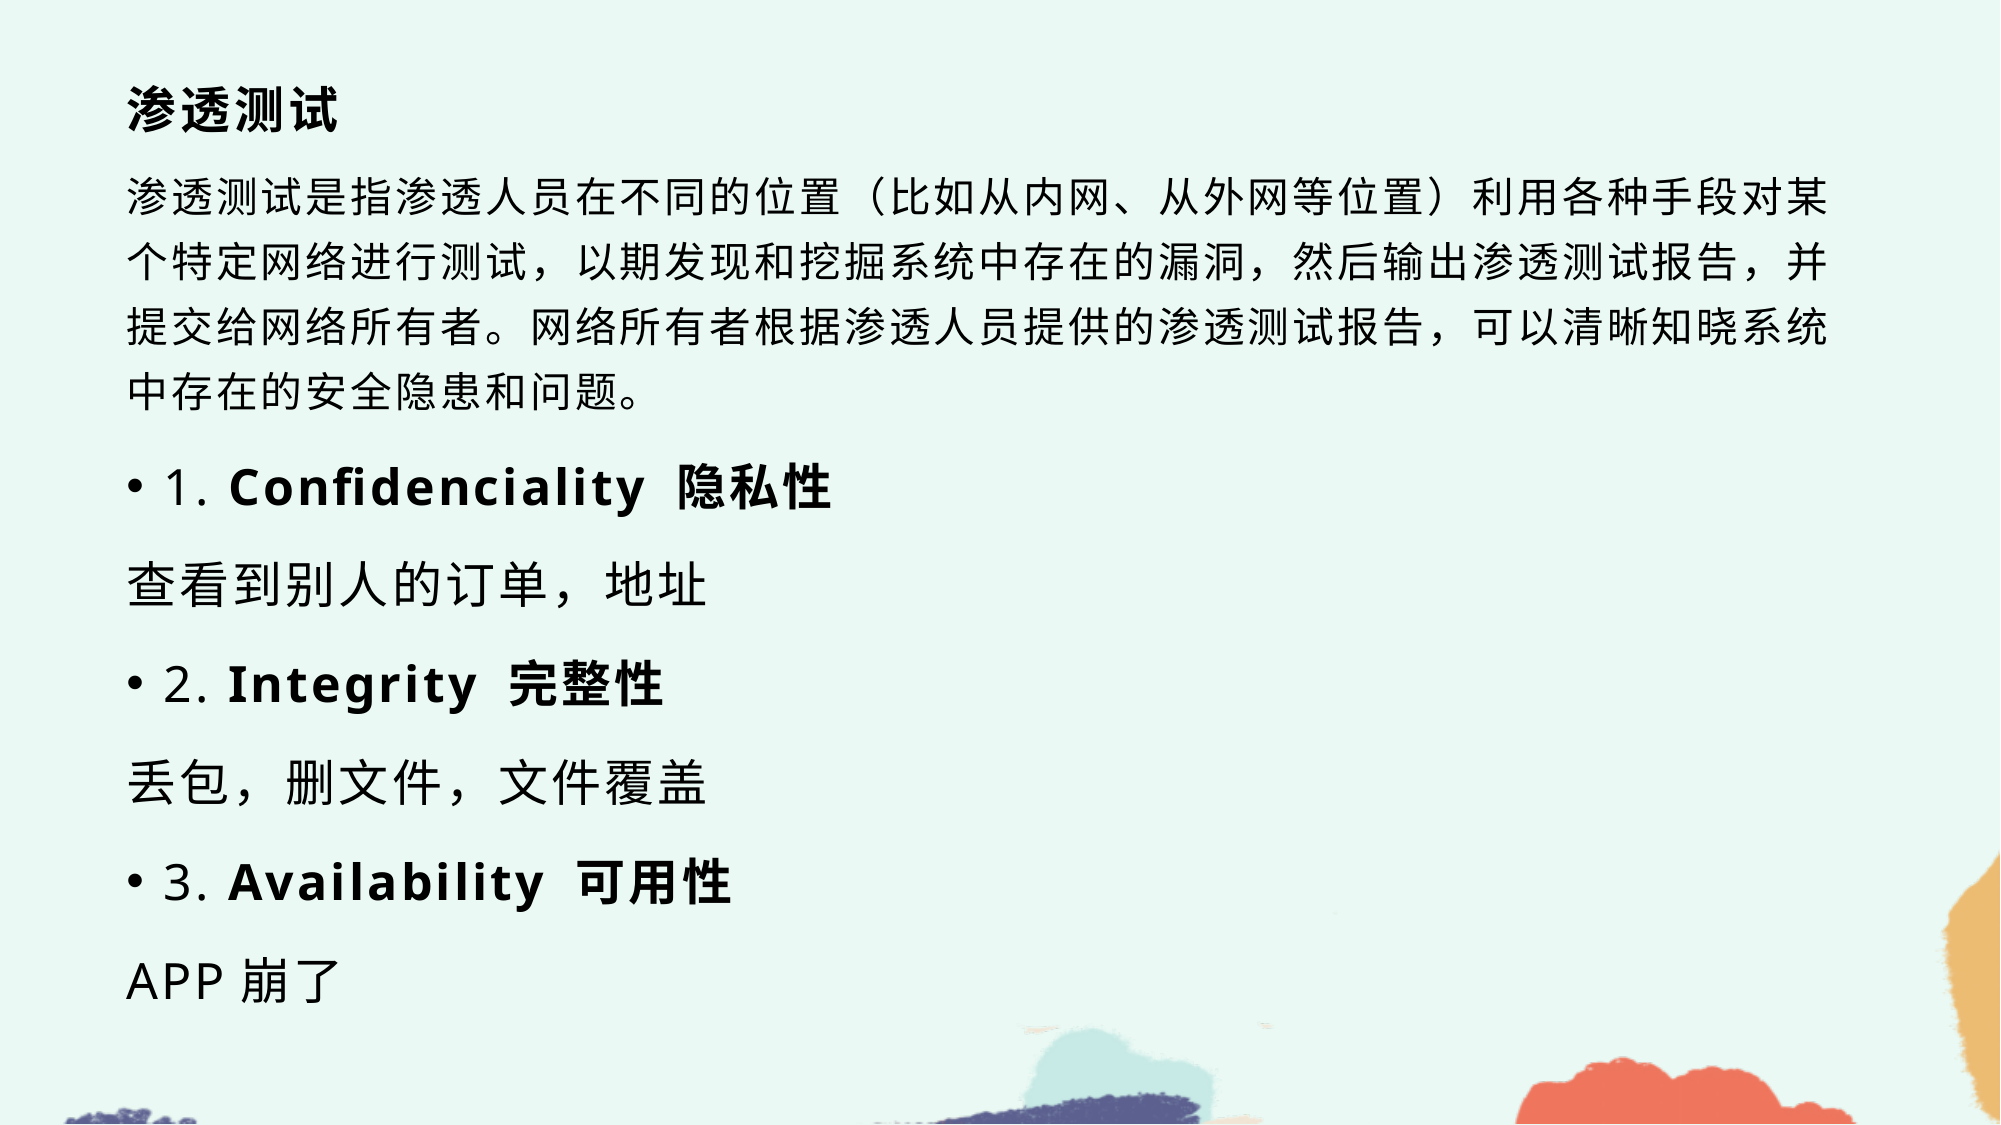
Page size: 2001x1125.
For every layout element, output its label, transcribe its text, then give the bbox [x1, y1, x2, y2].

title 渗透测试 [109, 72, 1891, 146]
list 渗透测试是指渗透人员在不同的位置（比如从内网、从外网等位置）利用各种手段对某个特定网络进行测试，以期发现和挖掘系统中存在的漏洞，然后输出渗透测试报告，并提交给网络所有者。网络所有者根据渗透人员提供的渗透测试报告，可以清晰知晓系统中存在的安全隐患和问题。 1. Confidenciality 隐私性 查看到别人的订单，地址 2. Integrity 完整性 丢包，删文件，文件覆盖 3. Availability 可用性 APP崩了 [109, 156, 1891, 1041]
picture [6, 847, 2000, 1124]
